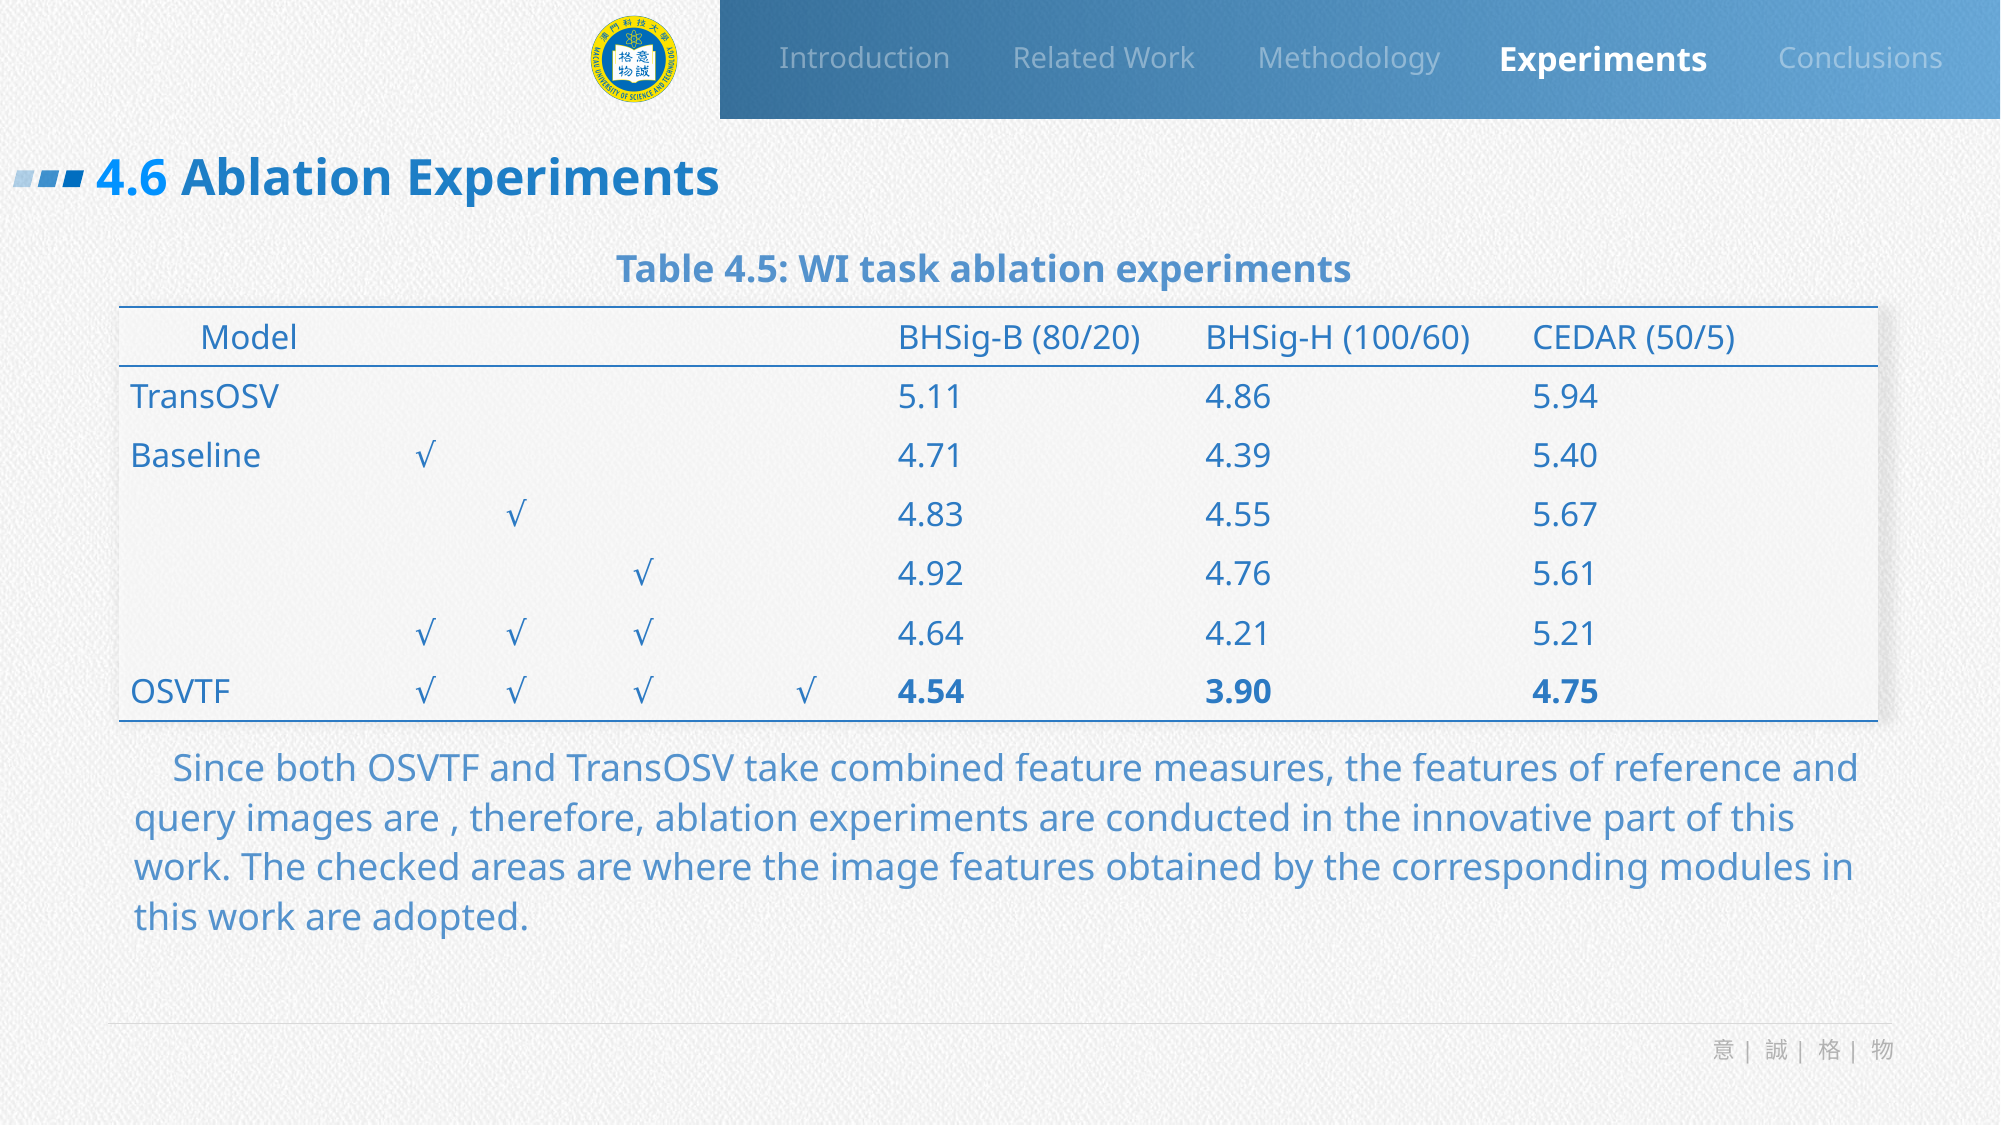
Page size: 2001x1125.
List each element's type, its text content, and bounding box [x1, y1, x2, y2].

text_box Table 4.5: WI task ablation experiments [498, 233, 1470, 298]
text_box Introduction [745, 35, 984, 98]
picture [590, 15, 678, 103]
table_cell [0, 0, 2001, 1125]
text_box [118, 306, 1879, 722]
text_box Conclusions [1736, 35, 1985, 98]
text_box Experiments [1474, 35, 1736, 98]
text_box Methodology [1225, 35, 1474, 98]
text_box 4.6 Ablation Experiments [82, 137, 1040, 213]
text_box Related Work [984, 35, 1224, 98]
